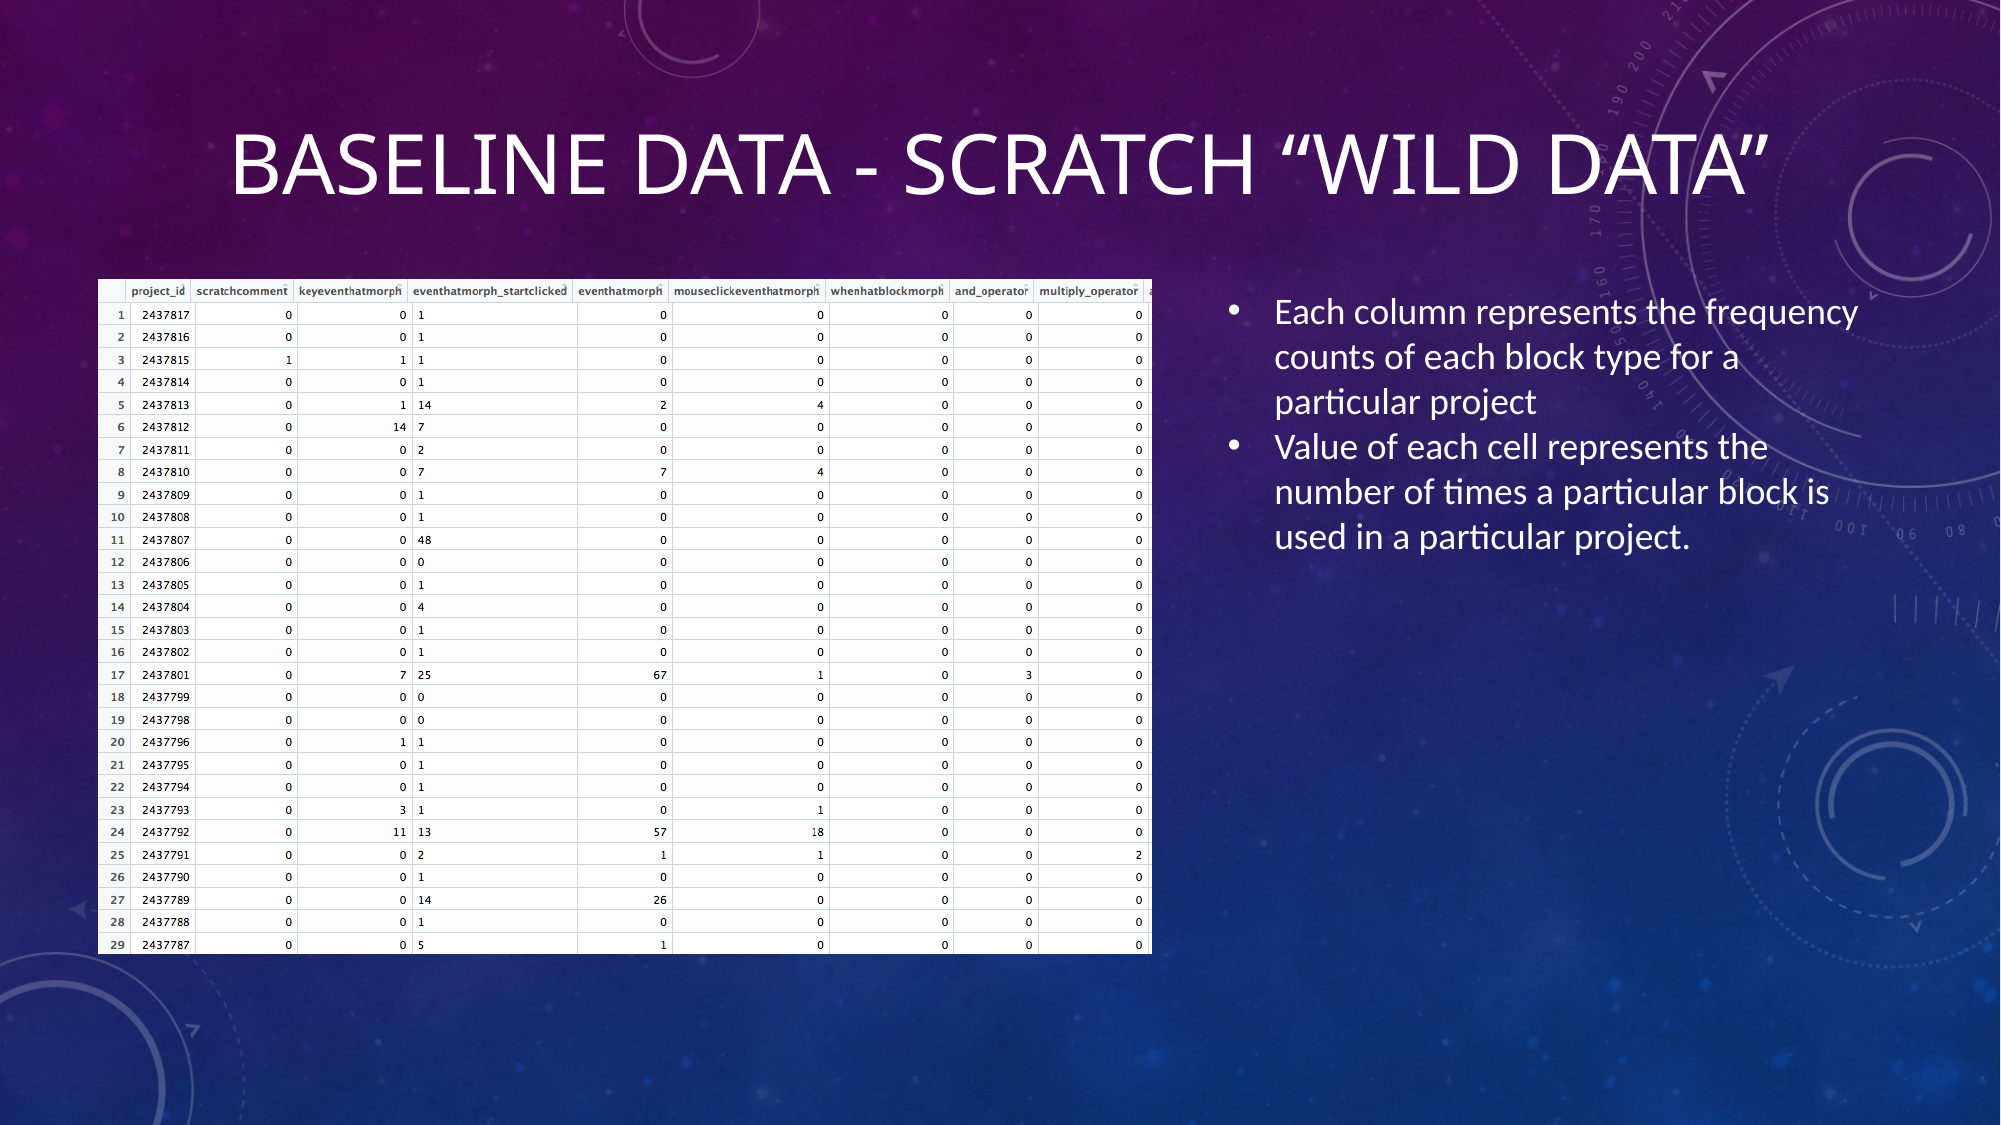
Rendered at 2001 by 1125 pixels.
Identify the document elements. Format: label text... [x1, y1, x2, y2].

picture [0, 0, 2001, 1125]
text_box Each column represents the frequency counts of each block type for a particular project Value of each cell represents the number of times a particular block is used in a particular project. [1212, 279, 1901, 565]
title BASELINE DATA - SCRATCH “WILD DATA” [168, 61, 1831, 262]
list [98, 279, 1152, 954]
